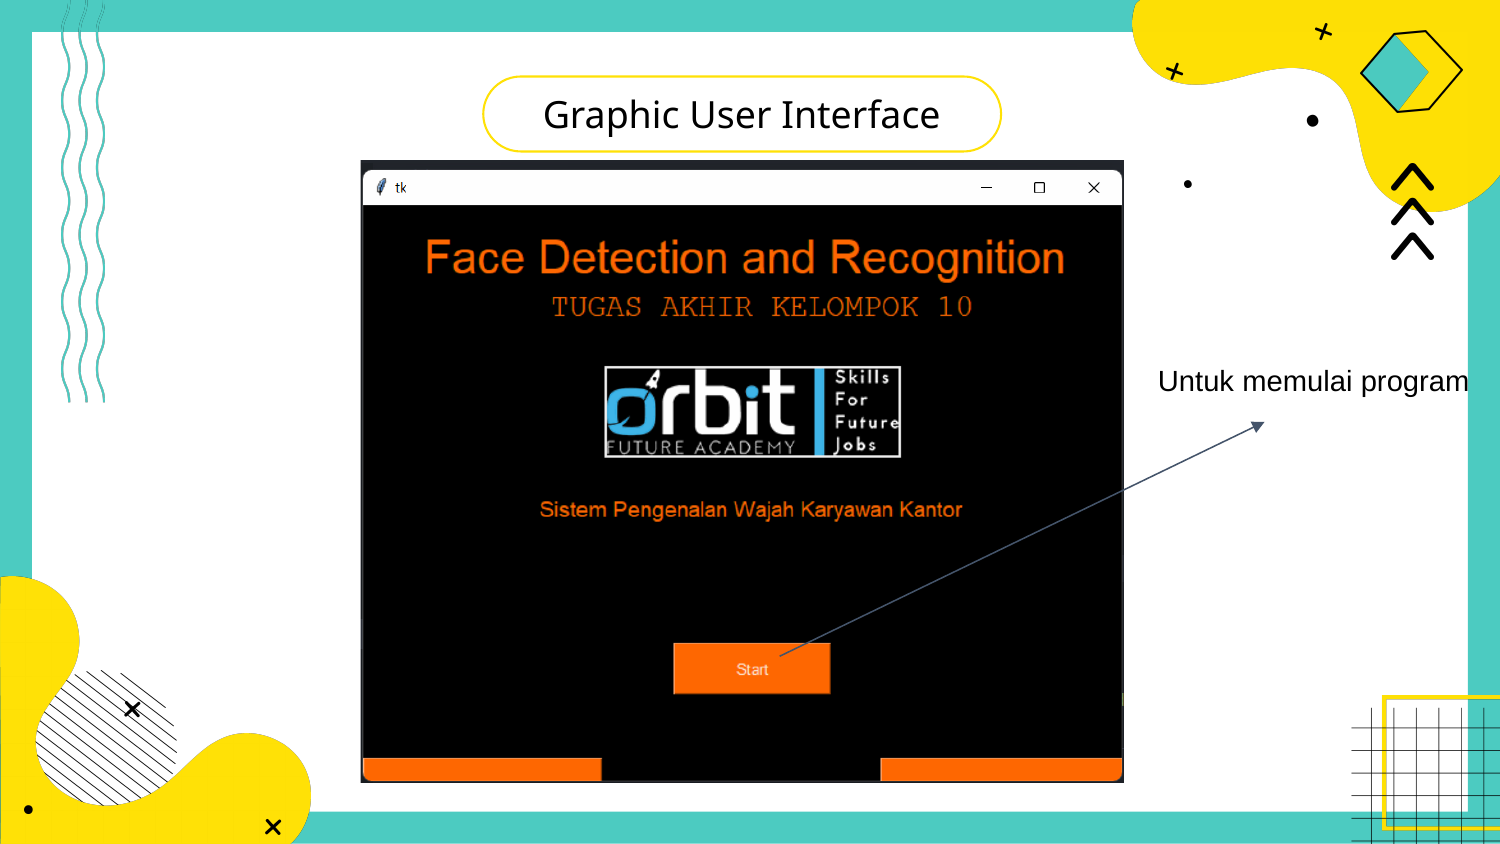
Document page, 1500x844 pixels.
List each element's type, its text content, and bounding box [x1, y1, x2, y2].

picture [0, 160, 1125, 844]
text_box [779, 421, 1265, 657]
text_box Untuk memulai program [1129, 346, 1500, 412]
picture [1132, 0, 1500, 260]
text_box Graphic User Interface [483, 76, 1002, 152]
picture [61, 0, 105, 403]
picture [1351, 695, 1500, 844]
